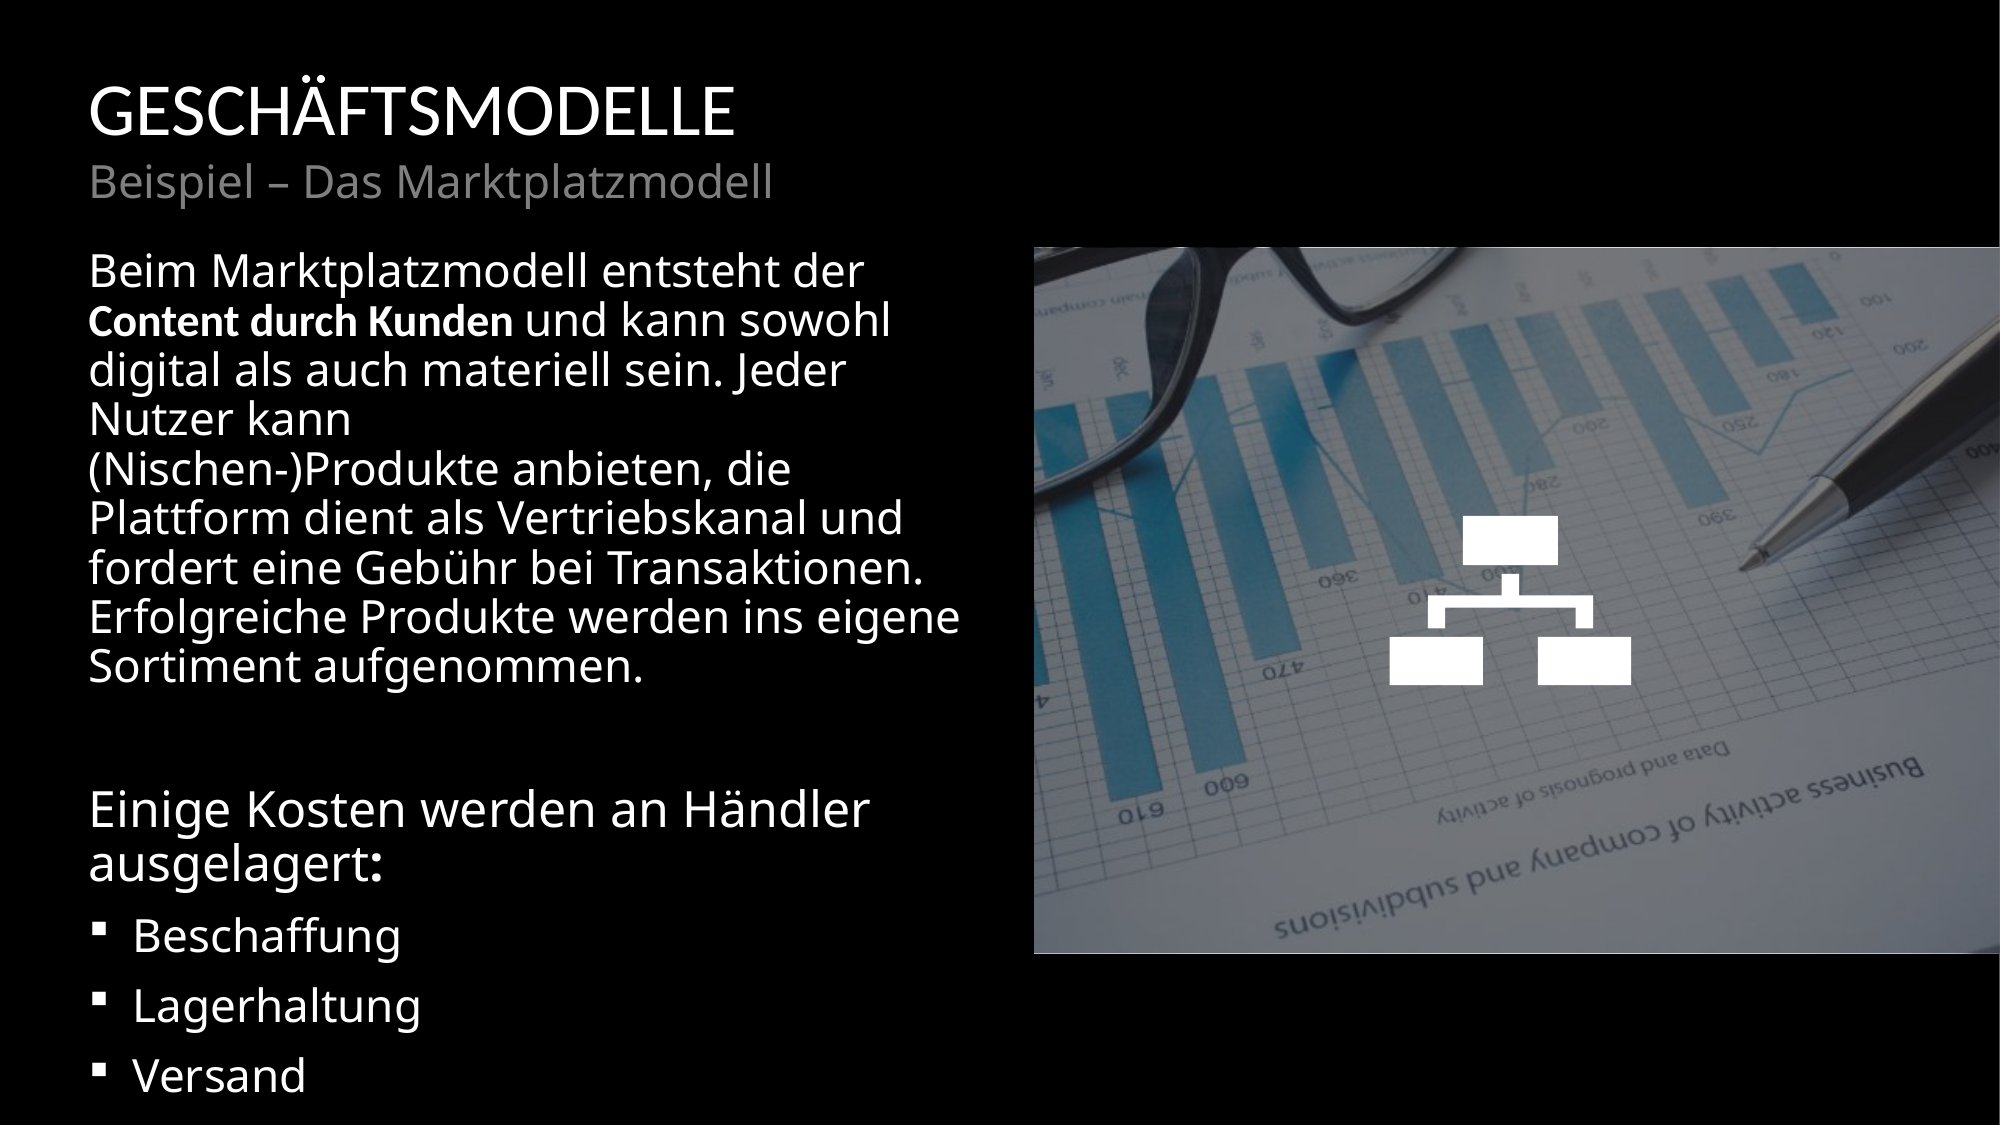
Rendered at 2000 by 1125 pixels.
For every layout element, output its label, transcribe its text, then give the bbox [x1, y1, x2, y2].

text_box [1389, 515, 1632, 686]
picture [1033, 247, 2000, 954]
list Beispiel – Das Marktplatzmodell [88, 159, 1911, 248]
title GESCHÄFTSMODELLE [88, 70, 1911, 159]
list Beim Marktplatzmodell entsteht der Content durch Kunden und kann sowohl digital als auch materiell sein. Jeder Nutzer kann (Nischen-)Produkte anbieten, die Plattform dient als Vertriebskanal und fordert eine Gebühr bei Transaktionen. Erfolgreiche Produkte werden ins eigene Sortiment aufgenommen. Einige Kosten werden an Händler ausgelagert: Beschaffung Lagerhaltung Versand [88, 248, 985, 956]
